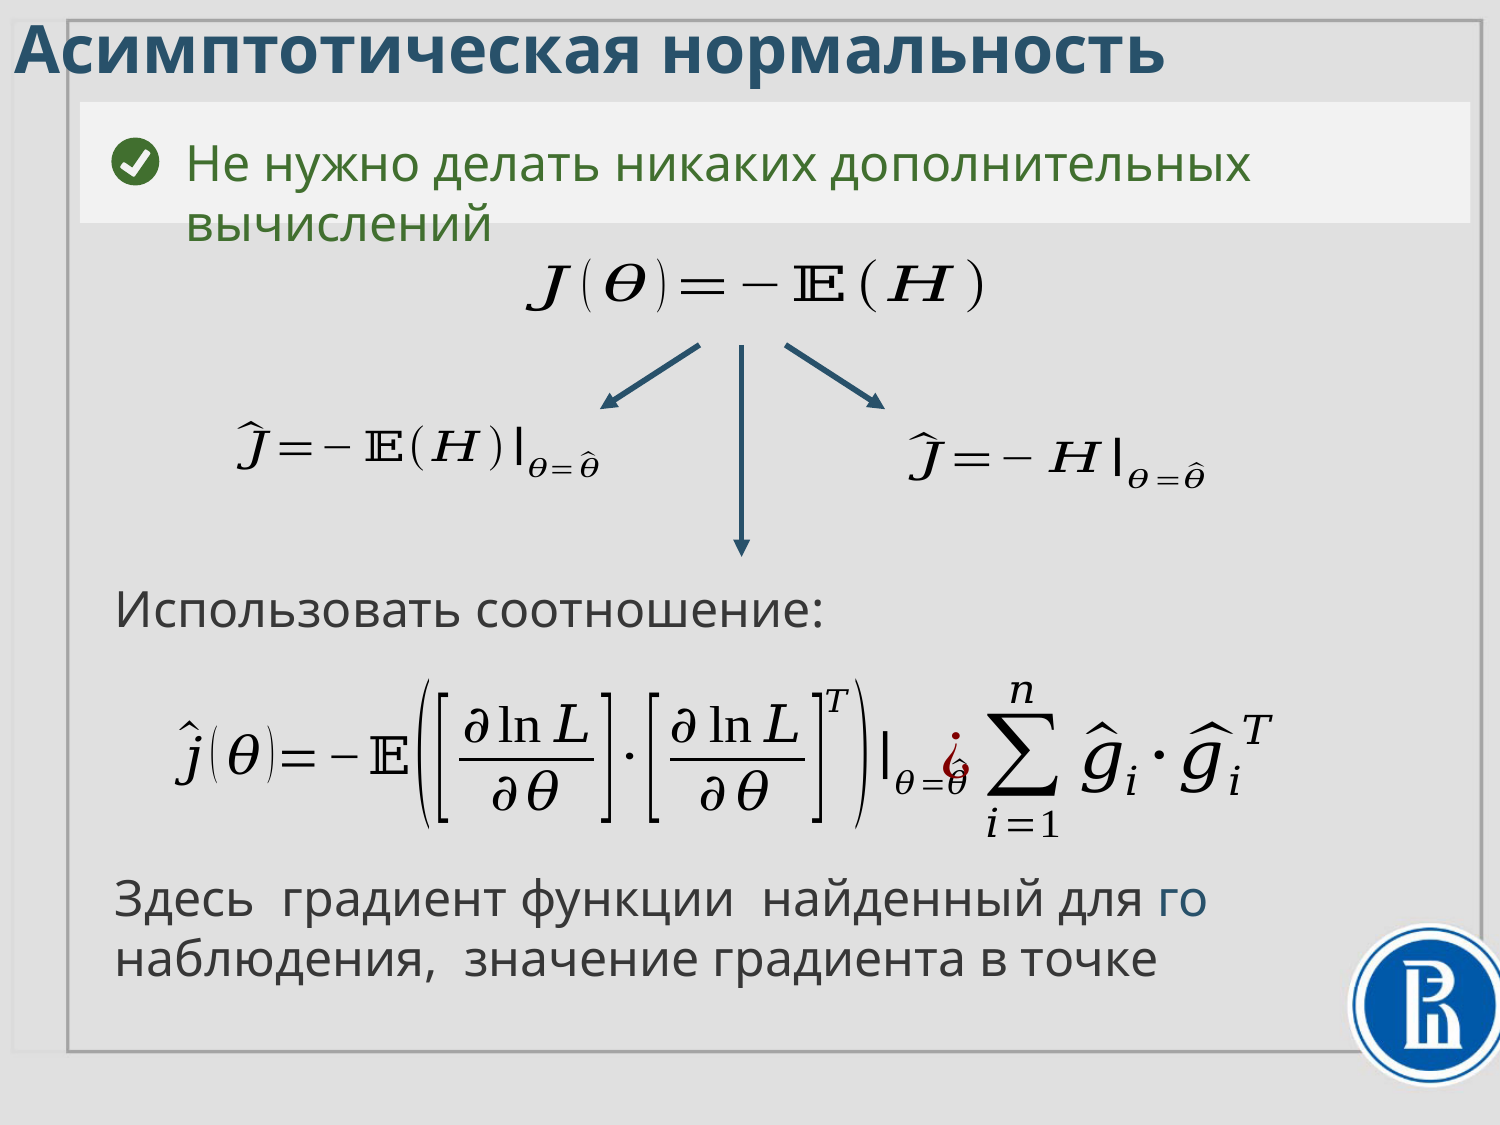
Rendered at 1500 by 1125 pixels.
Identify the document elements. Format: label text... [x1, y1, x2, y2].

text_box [785, 344, 886, 410]
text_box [599, 344, 700, 410]
text_box Асимптотическая нормальность [0, 0, 1500, 96]
text_box [79, 101, 1471, 223]
picture [0, 96, 1500, 1125]
text_box Использовать соотношение: [100, 581, 857, 645]
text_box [111, 124, 1492, 201]
